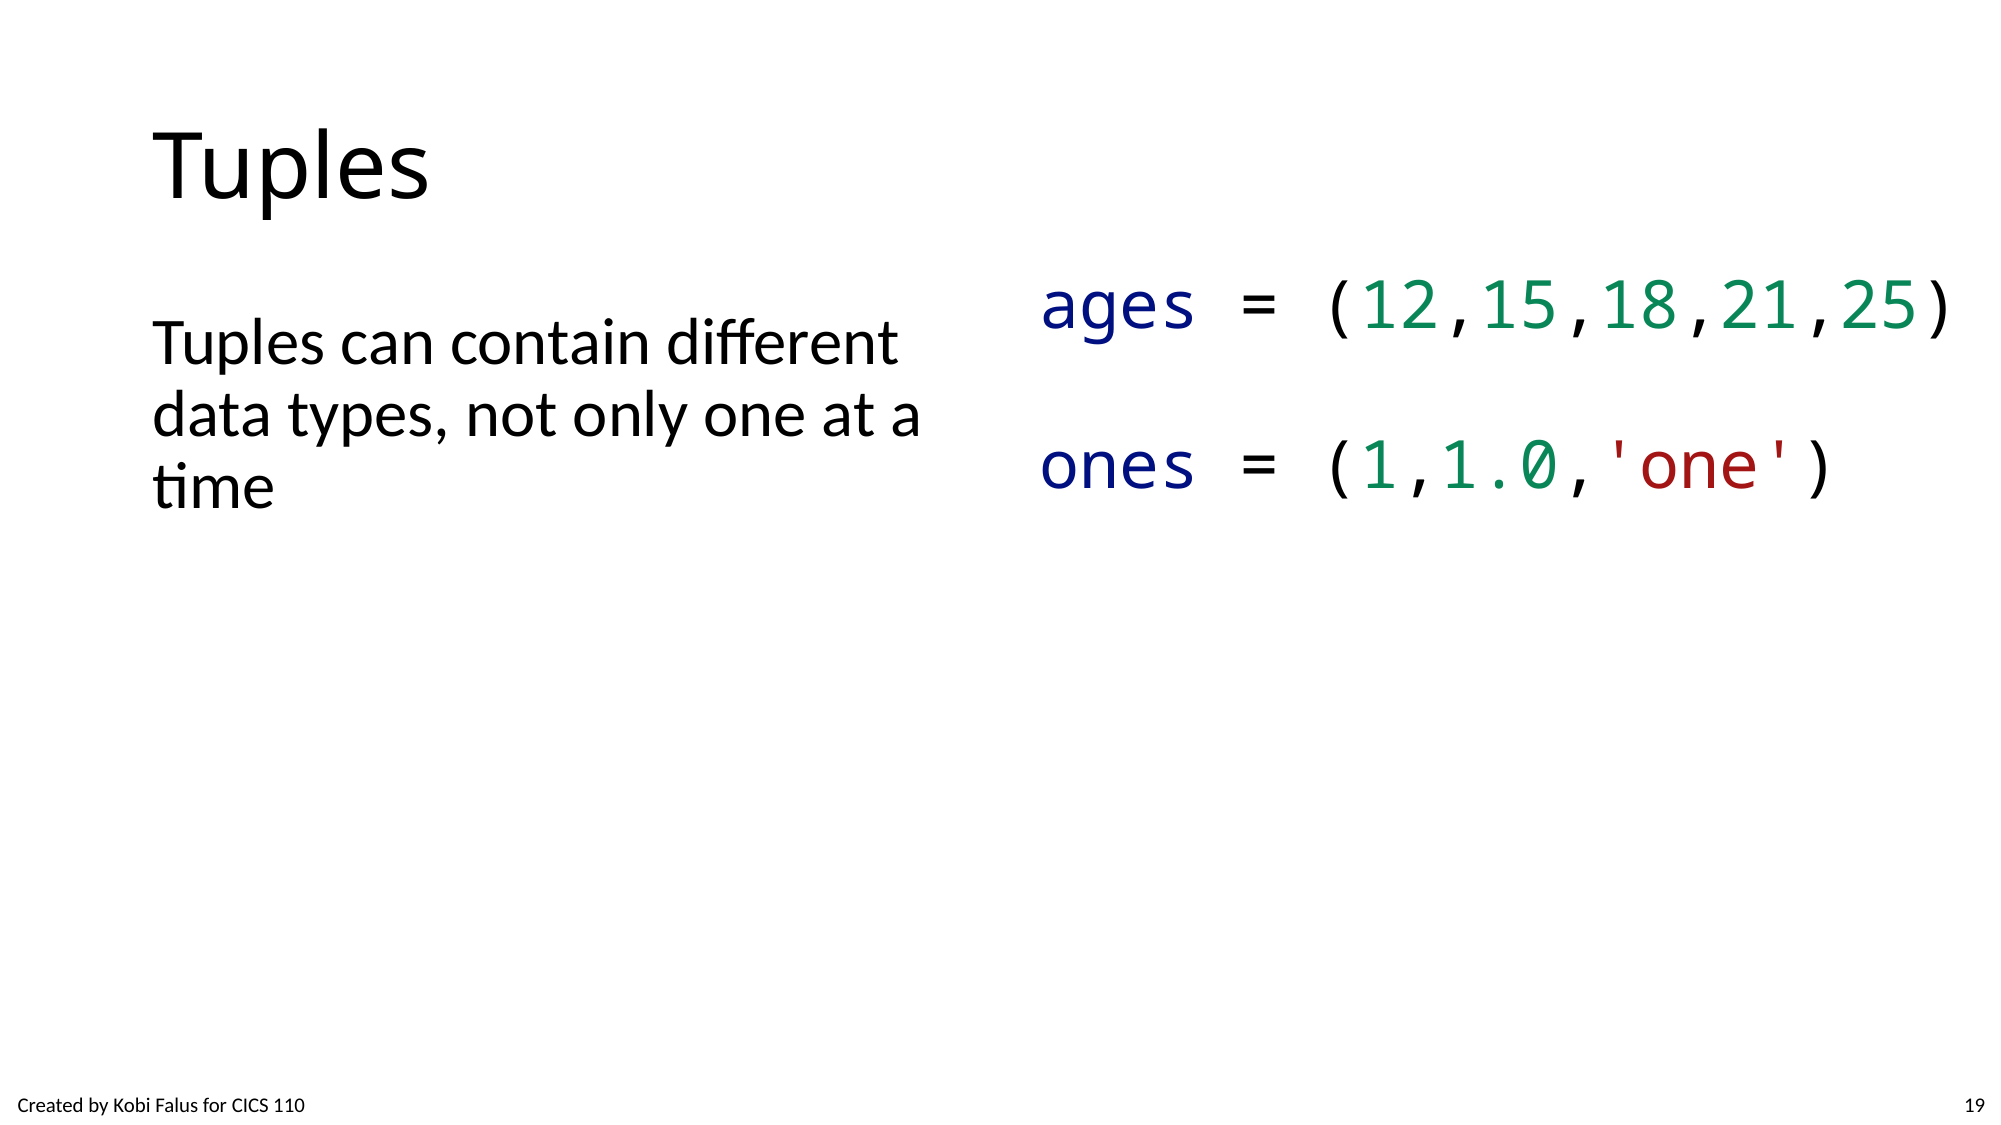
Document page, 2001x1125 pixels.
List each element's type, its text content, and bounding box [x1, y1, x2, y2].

list Tuples can contain different data types, not only one at a time [137, 299, 1044, 1079]
text_box ages = (12,15,18,21,25) ones = (1,1.0,'one') [1024, 254, 1975, 510]
title Tuples [137, 59, 1863, 278]
